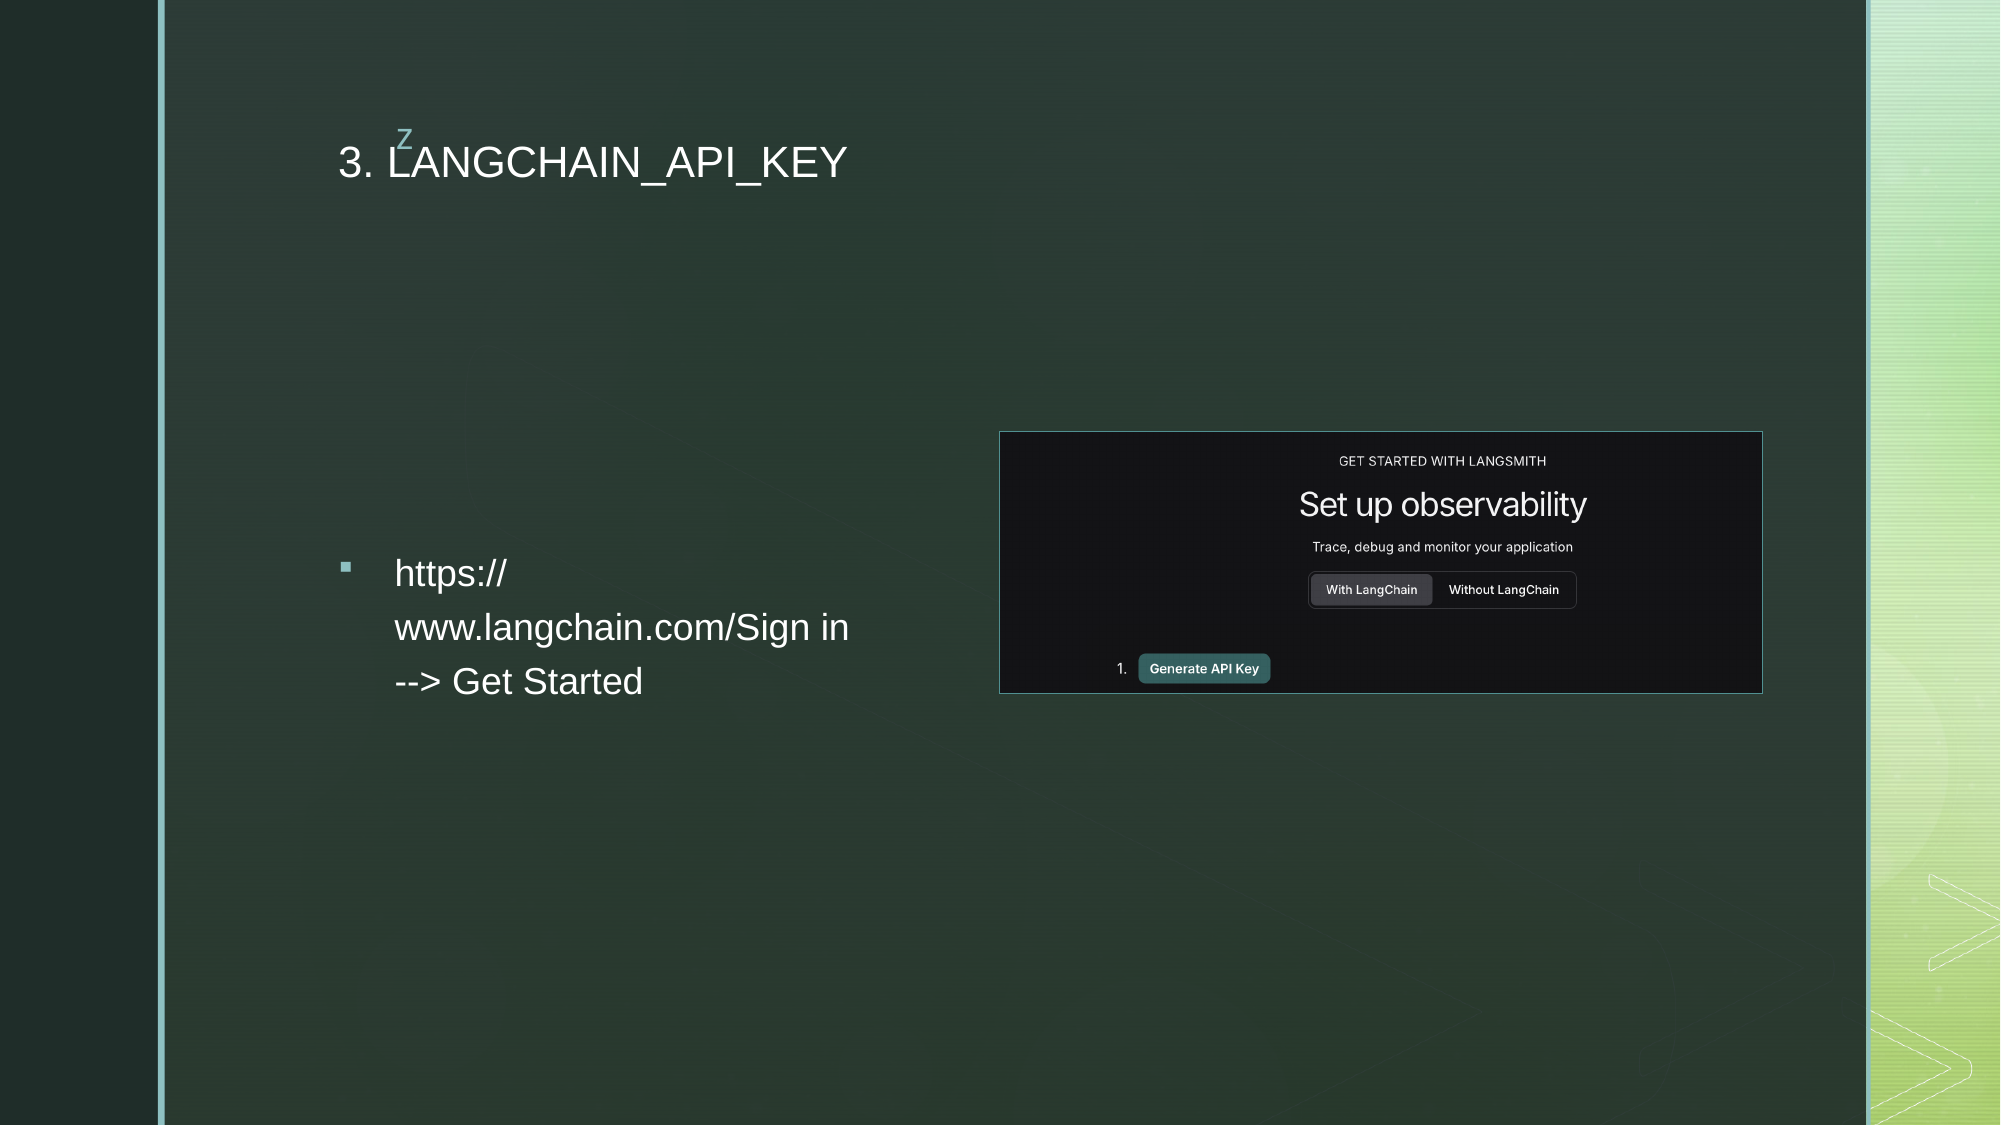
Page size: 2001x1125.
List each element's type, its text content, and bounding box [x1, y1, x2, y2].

picture [999, 431, 1764, 694]
title 3. LANGCHAIN_API_KEY [323, 132, 868, 310]
picture [1871, 0, 2001, 1125]
list https://www.langchain.com/Sign in --> Get Started [323, 336, 868, 993]
